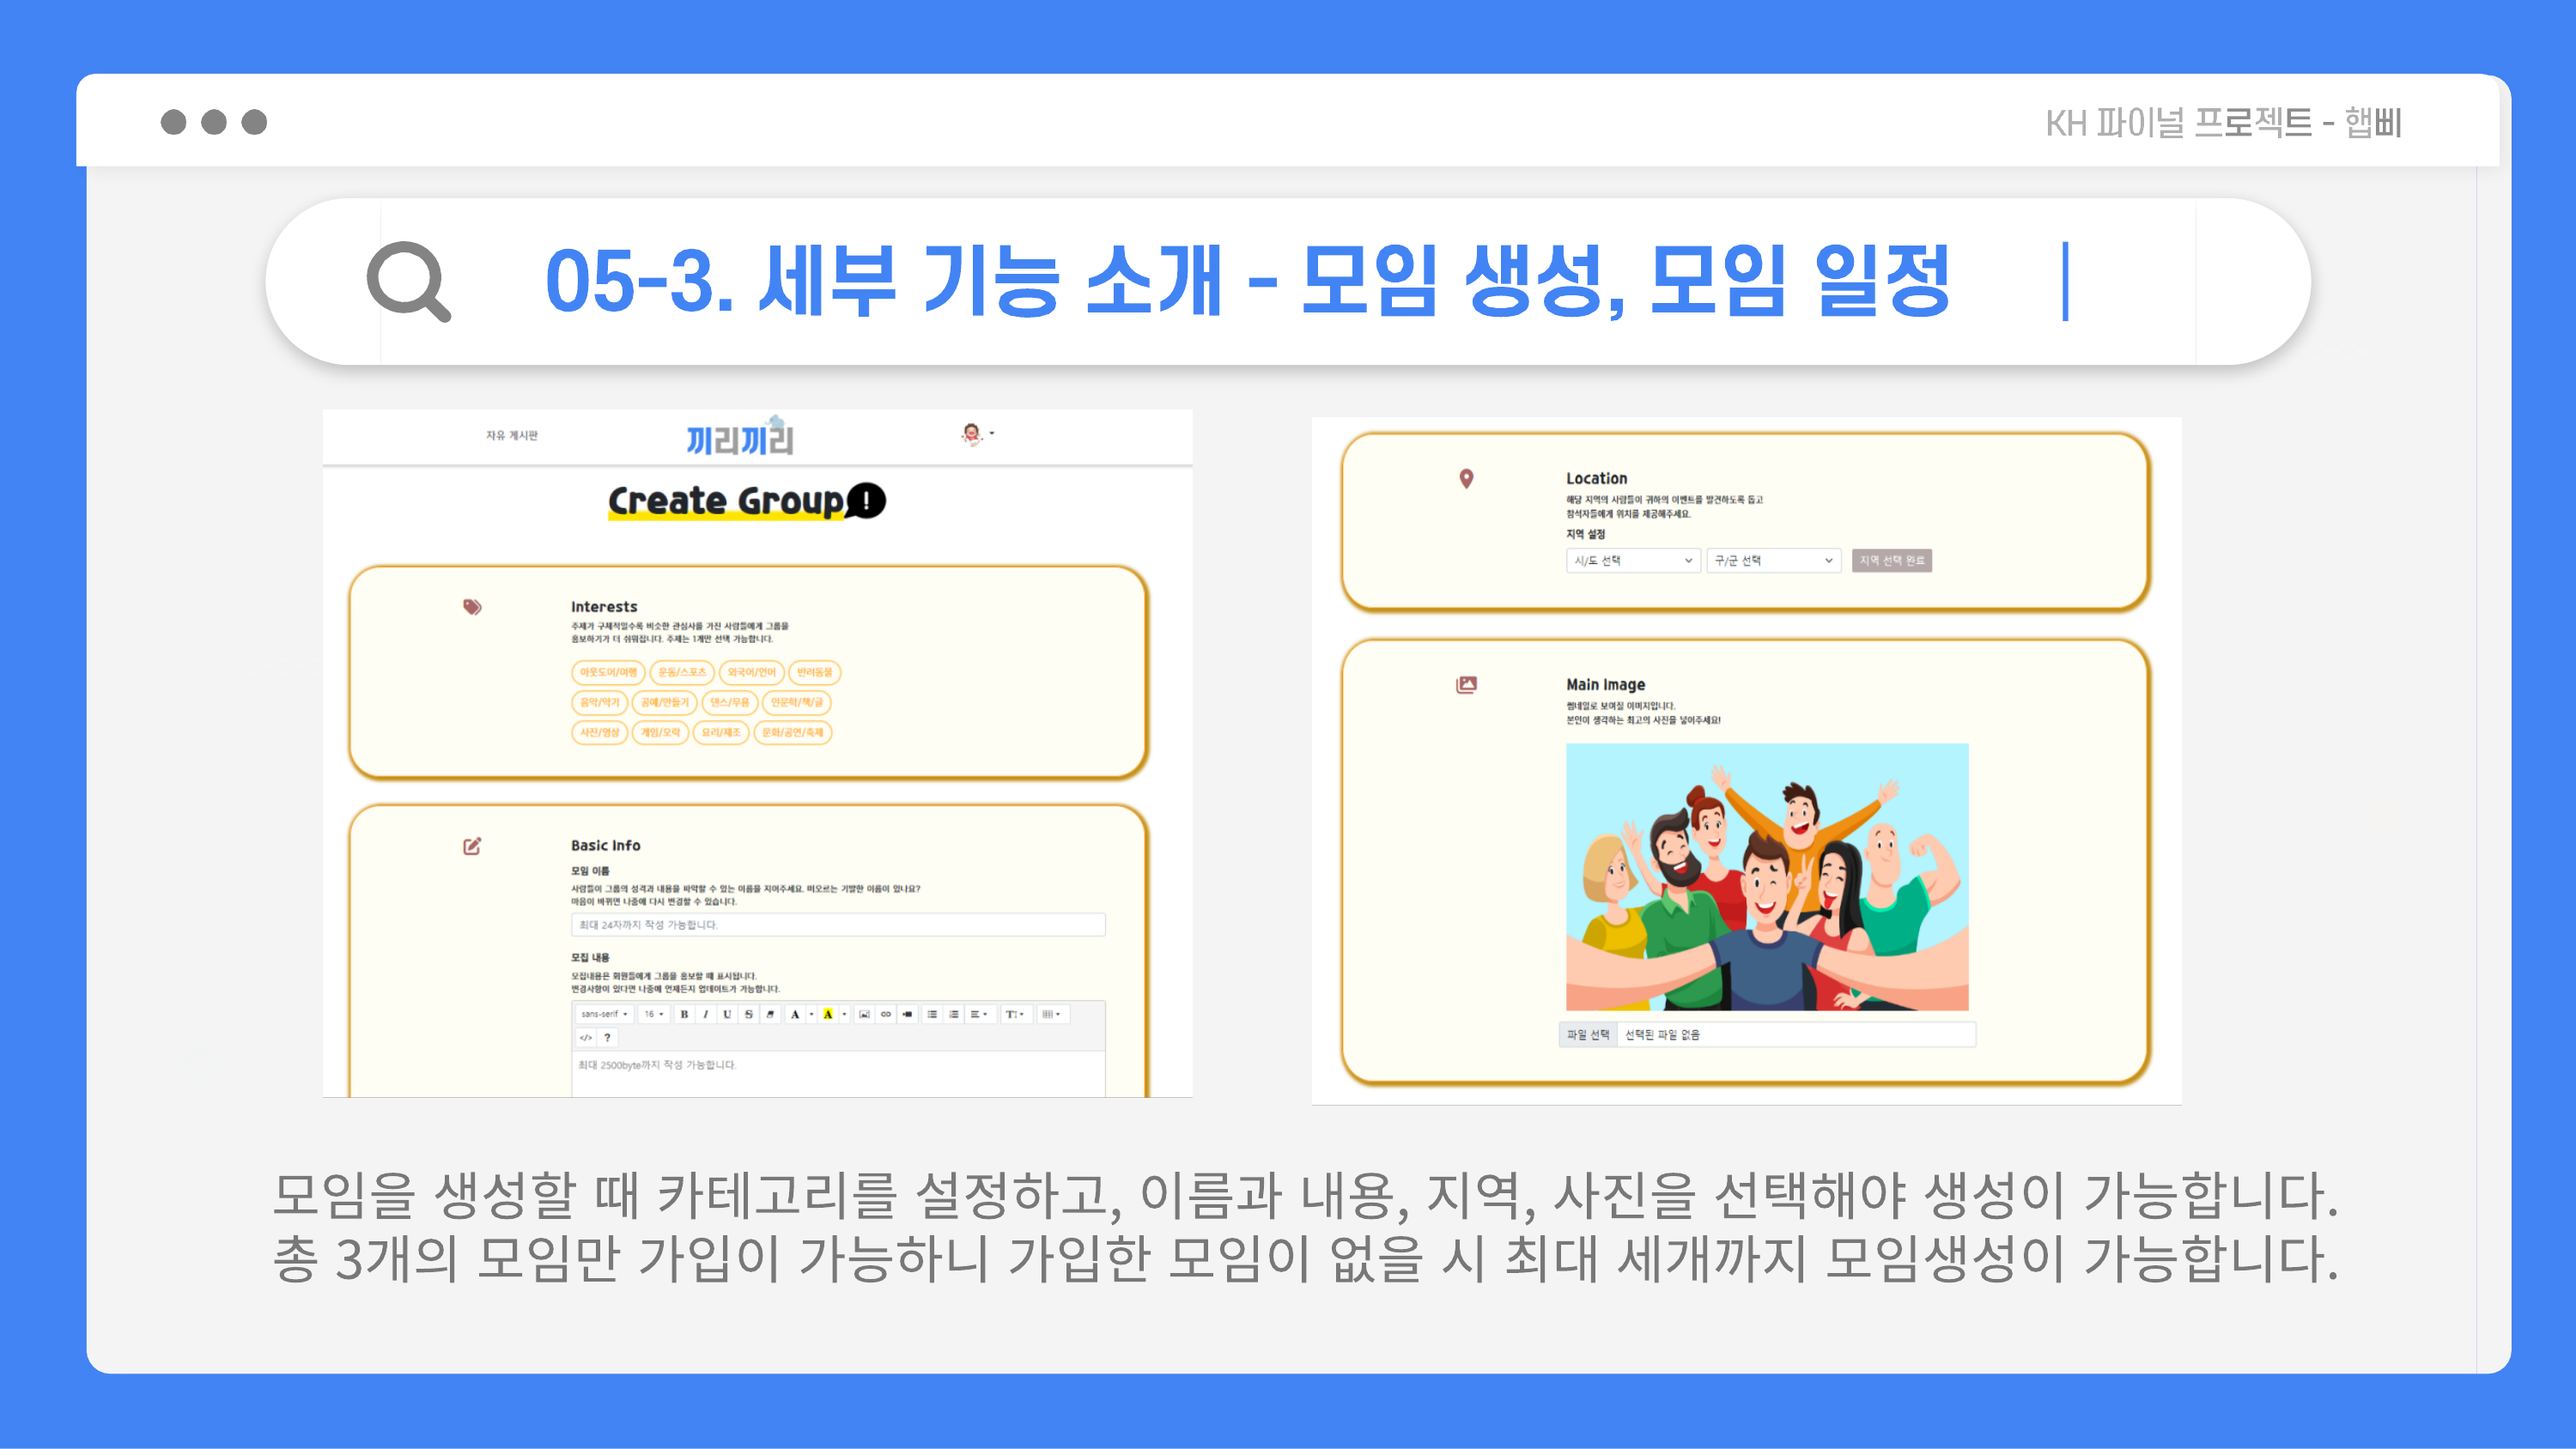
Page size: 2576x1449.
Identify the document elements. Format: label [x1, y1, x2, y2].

text_box [0, 33, 2576, 1374]
